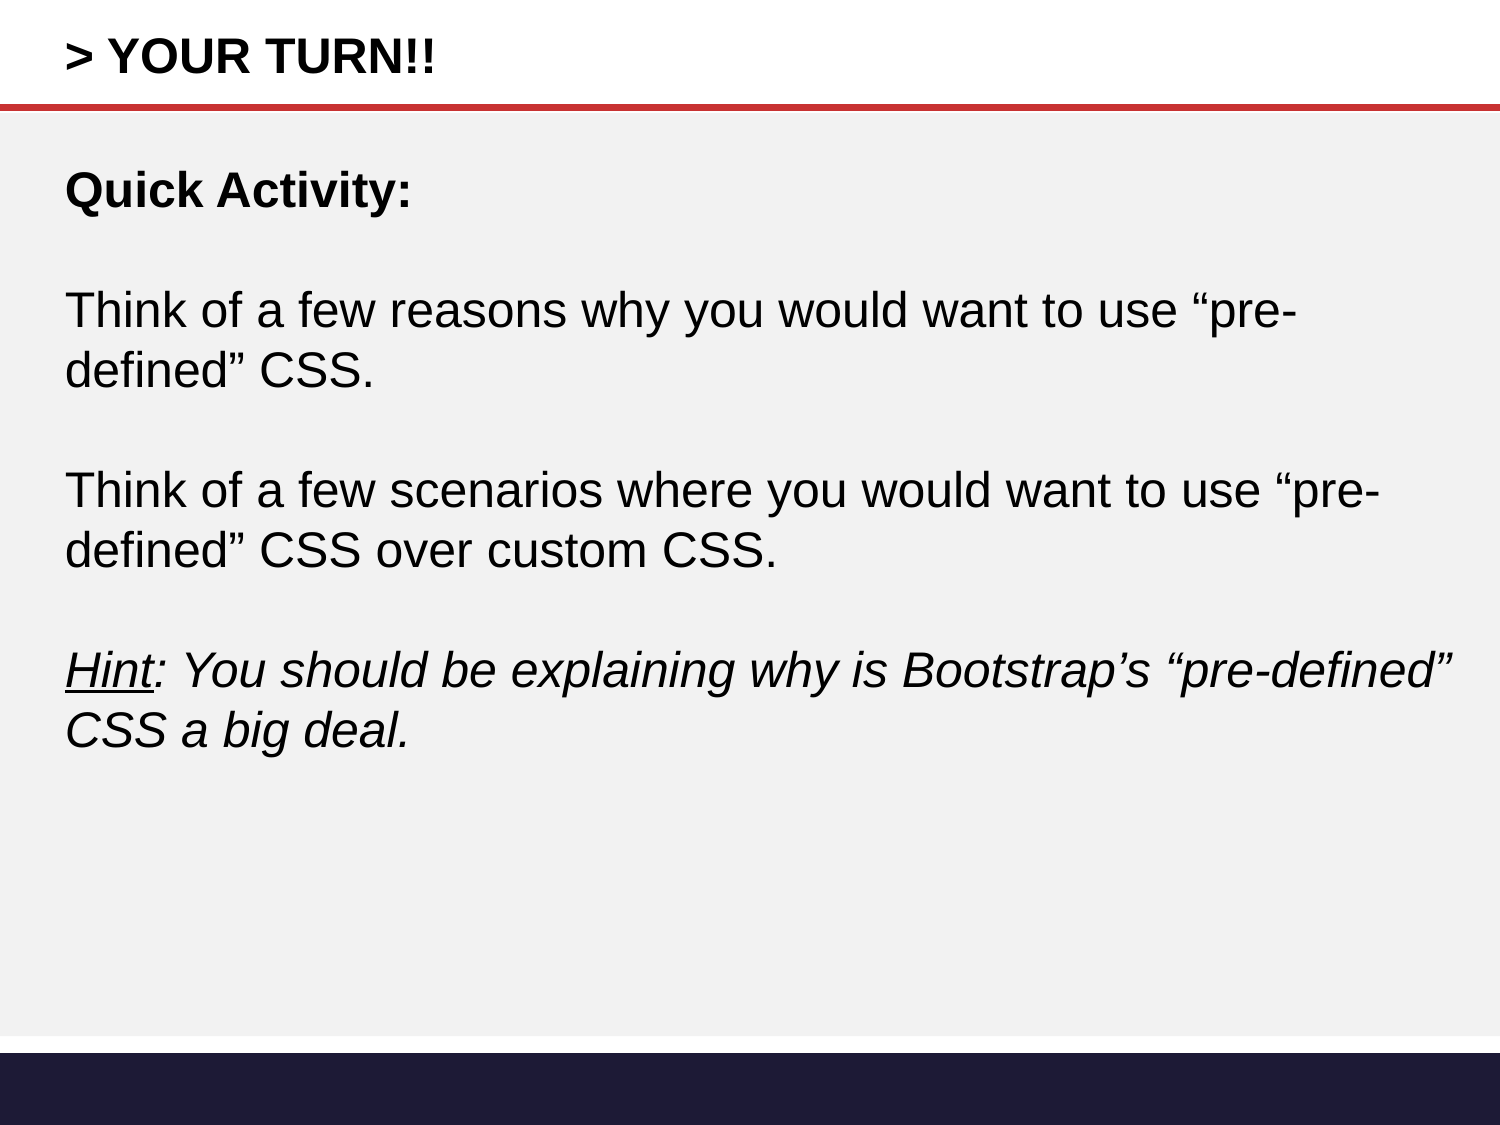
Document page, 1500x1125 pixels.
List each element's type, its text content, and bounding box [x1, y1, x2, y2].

text_box [0, 112, 1500, 1037]
text_box > YOUR TURN!! [50, 16, 913, 91]
text_box Quick Activity: Think of a few reasons why you would want to use “pre-defined” CSS. Think of a few scenarios where you would want to use “pre-defined” CSS over custom CSS. Hint: You should be explaining why is Bootstrap’s “pre-defined” CSS a big deal. [49, 149, 1475, 765]
